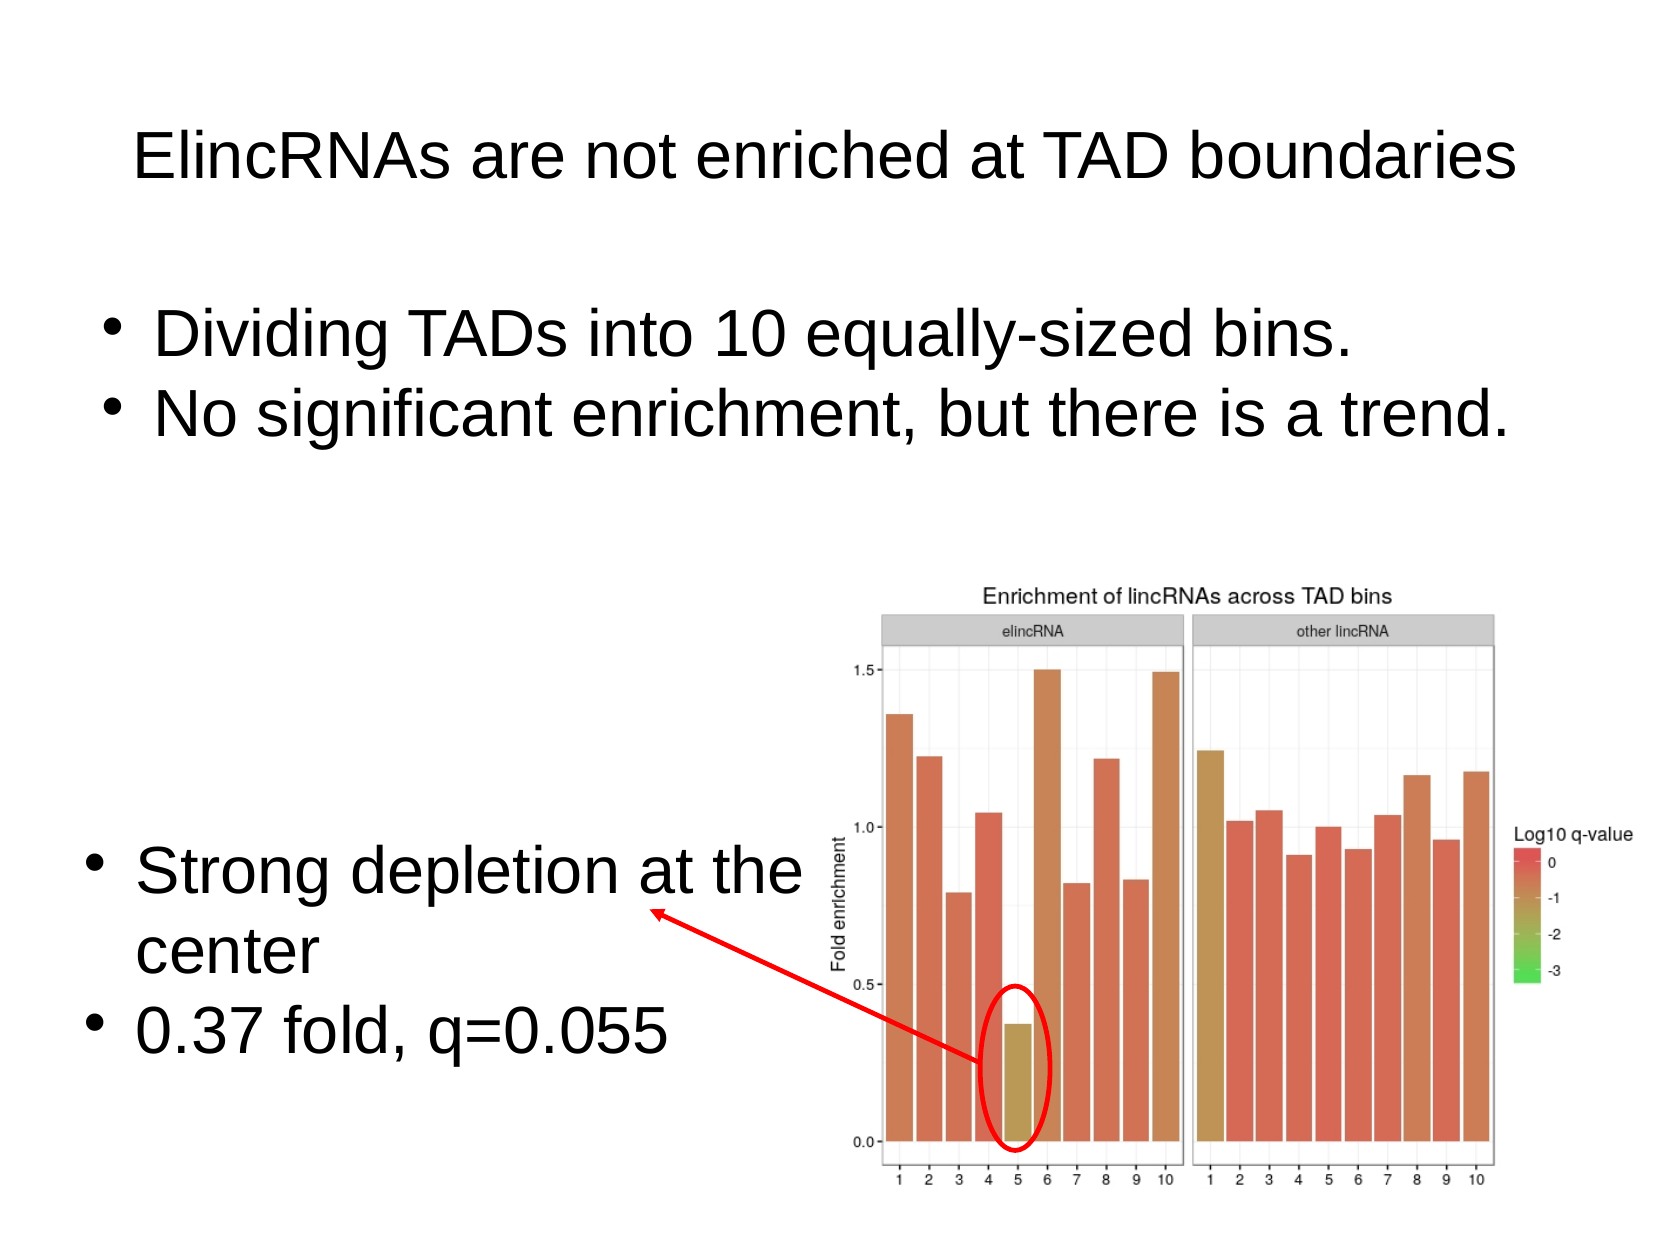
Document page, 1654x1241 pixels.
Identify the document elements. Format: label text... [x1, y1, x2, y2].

picture [818, 578, 1653, 1220]
text_box Strong depletion at the center 0.37 fold, q=0.055 [64, 826, 813, 919]
text_box ElincRNAs are not enriched at TAD boundaries [82, 49, 1570, 256]
text_box Dividing TADs into 10 equally-sized bins. No significant enrichment, but there is a trend. [82, 289, 1570, 826]
text_box Dividing TADs into 10 equally-sized bins. No significant enrichment, but there is a trend. [82, 919, 813, 1009]
